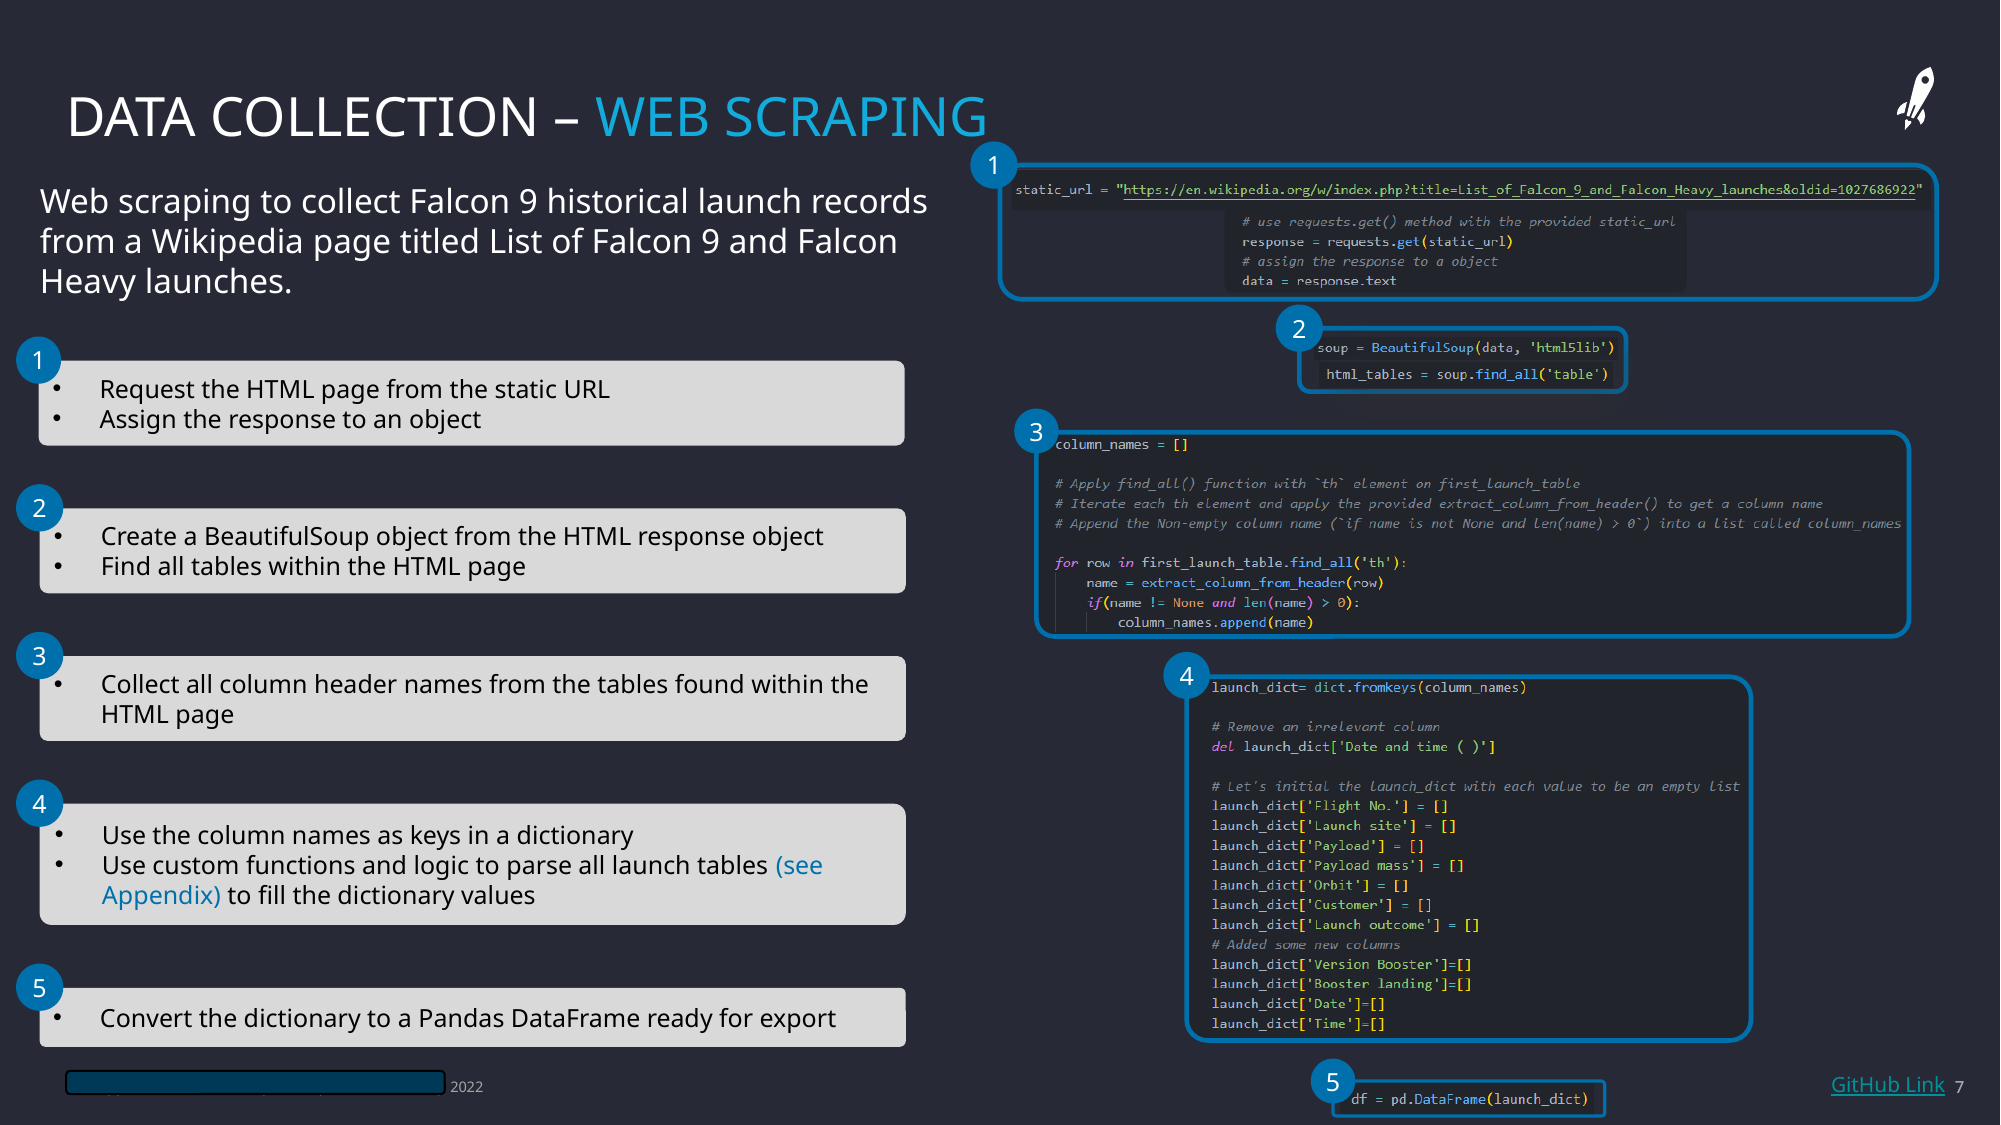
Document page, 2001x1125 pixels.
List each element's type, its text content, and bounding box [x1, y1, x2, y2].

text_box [16, 336, 905, 446]
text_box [16, 779, 906, 925]
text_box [970, 141, 1932, 293]
text_box 3 [1013, 407, 1060, 455]
text_box GitHub Link [1816, 1064, 1961, 1108]
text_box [16, 963, 906, 1047]
text_box Web scraping to collect Falcon 9 historical launch records from a Wikipedia page titled List of Falcon 9 and Falcon Heavy launches. [25, 172, 962, 308]
text_box [65, 1069, 446, 1096]
text_box [1298, 369, 1302, 390]
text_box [1310, 1058, 1605, 1117]
text_box [1005, 172, 1938, 301]
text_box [1314, 337, 1618, 389]
title DATA COLLECTION – WEB SCRAPING [66, 30, 1863, 149]
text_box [1164, 652, 1751, 1041]
picture [1036, 432, 1910, 637]
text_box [16, 484, 906, 594]
text_box 2 [1274, 303, 1324, 353]
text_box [16, 631, 906, 741]
text_box [1298, 353, 1302, 368]
